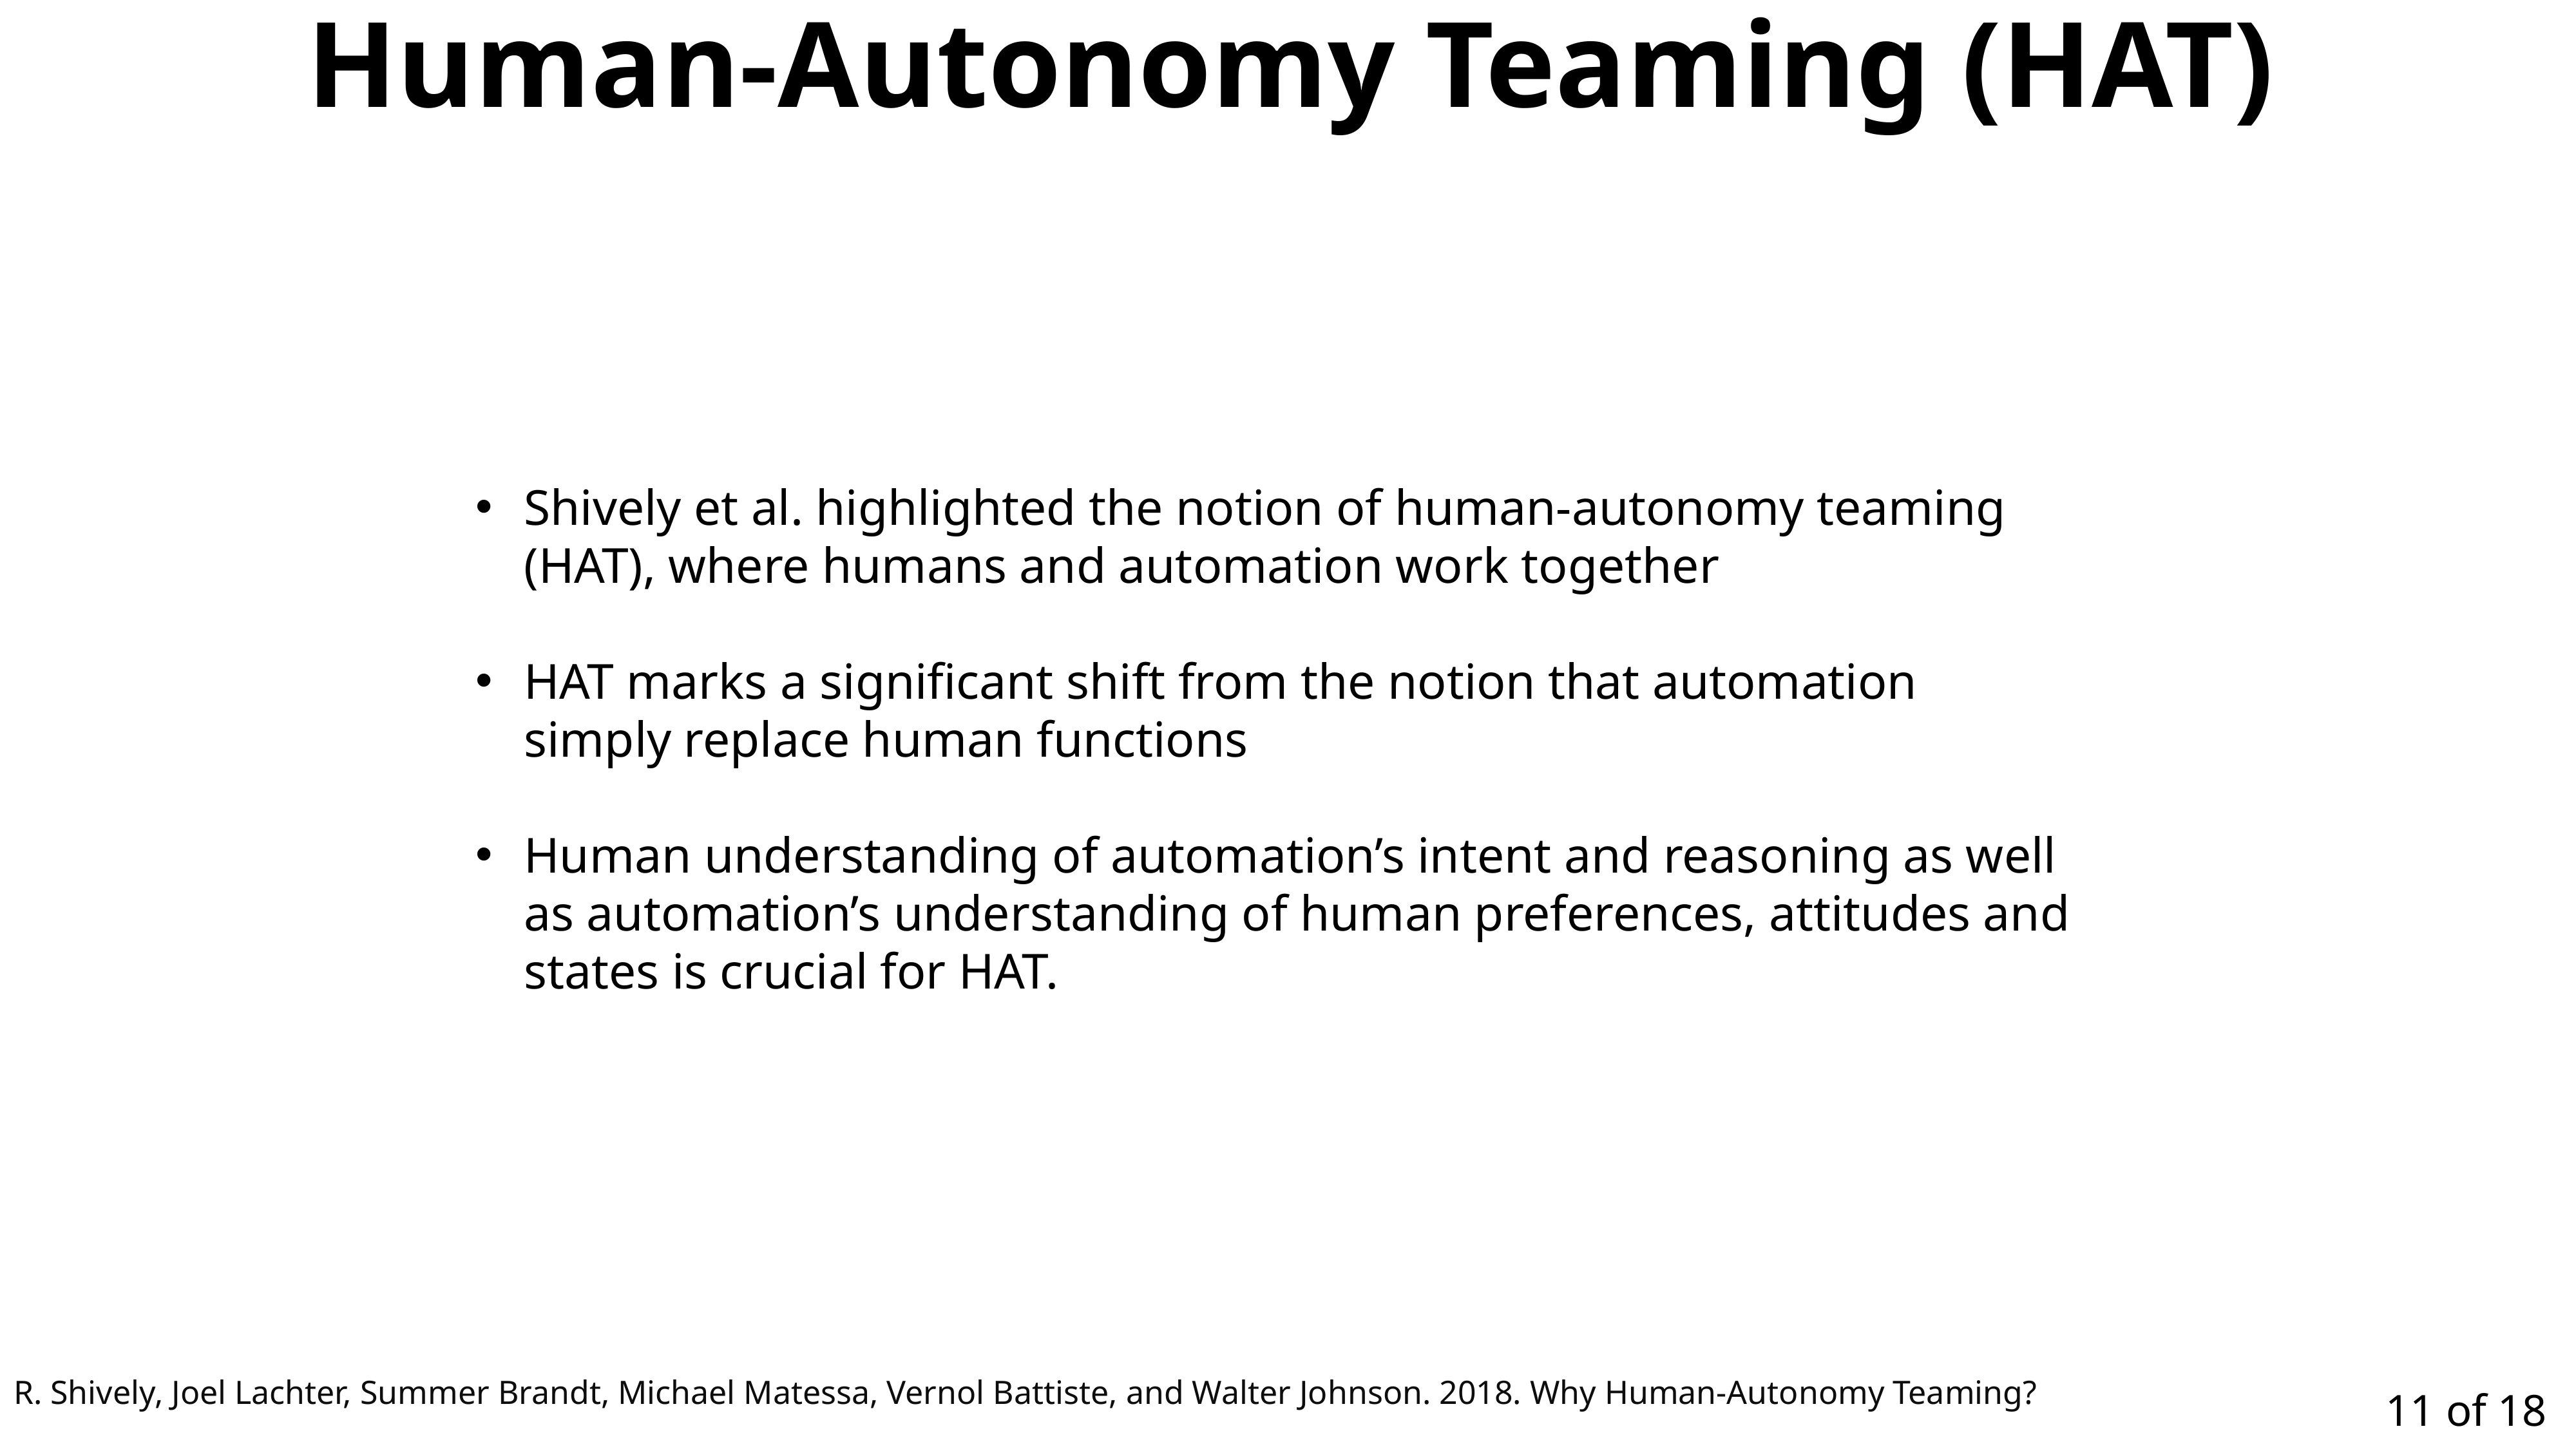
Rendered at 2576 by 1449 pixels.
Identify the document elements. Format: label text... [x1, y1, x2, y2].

text_box Shively et al. highlighted the notion of human-autonomy teaming (HAT), where humans and automation work together HAT marks a significant shift from the notion that automation simply replace human functions Human understanding of automation’s intent and reasoning as well as automation’s understanding of human preferences, attitudes and states is crucial for HAT. [466, 471, 2086, 1003]
text_box R. Shively, Joel Lachter, Summer Brandt, Michael Matessa, Vernol Battiste, and Walter Johnson. 2018. Why Human-Autonomy Teaming? [3, 1330, 2396, 1449]
text_box 11 of 18 [2358, 1371, 2574, 1447]
text_box Human-Autonomy Teaming (HAT) [297, 0, 2284, 136]
